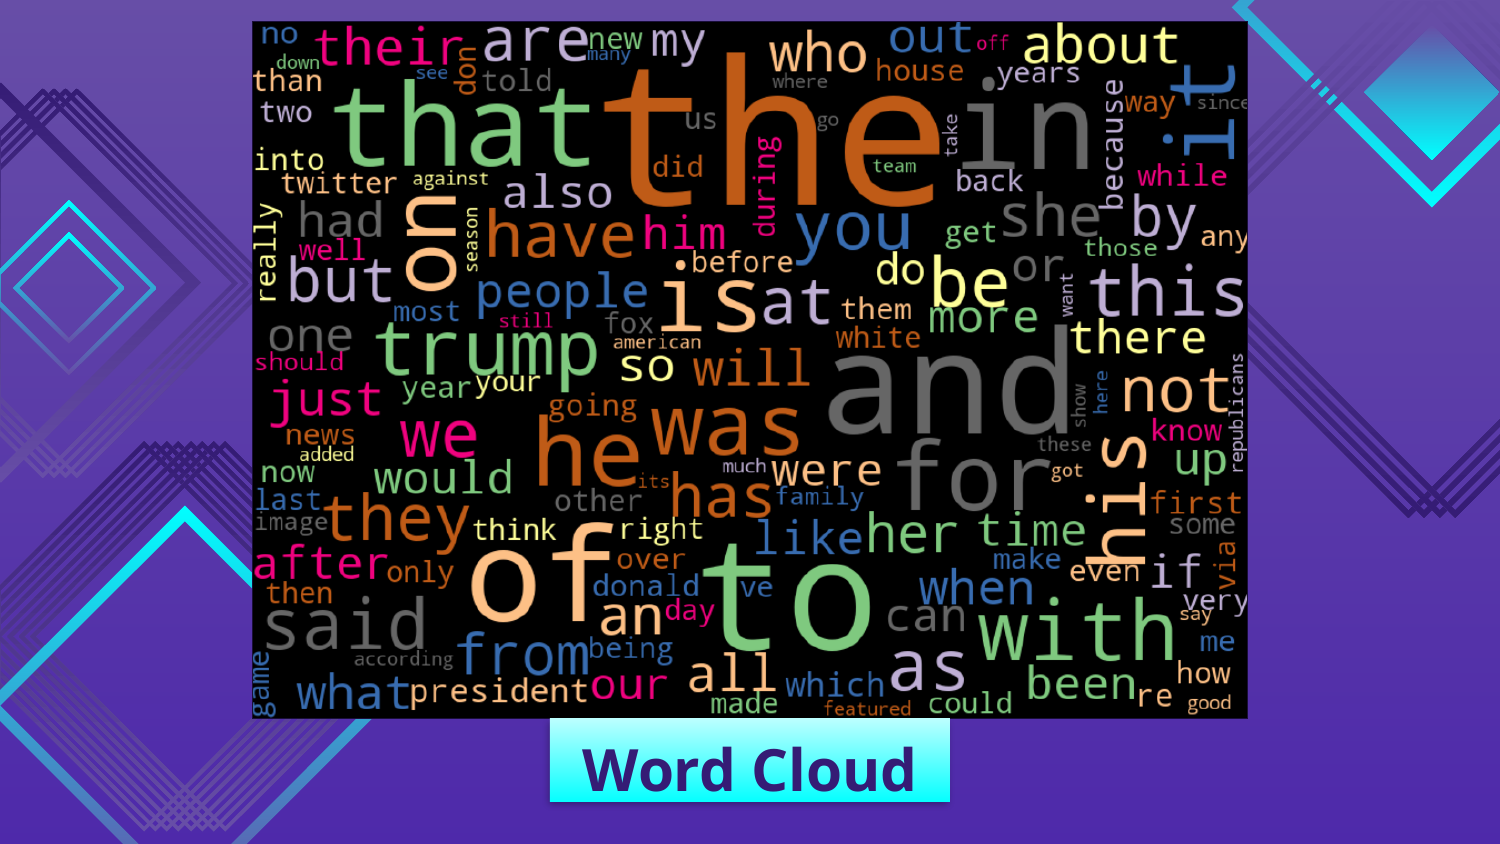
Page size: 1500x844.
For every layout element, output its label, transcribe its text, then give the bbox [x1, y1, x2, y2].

text_box Word Cloud [549, 727, 951, 802]
picture [252, 21, 1248, 719]
